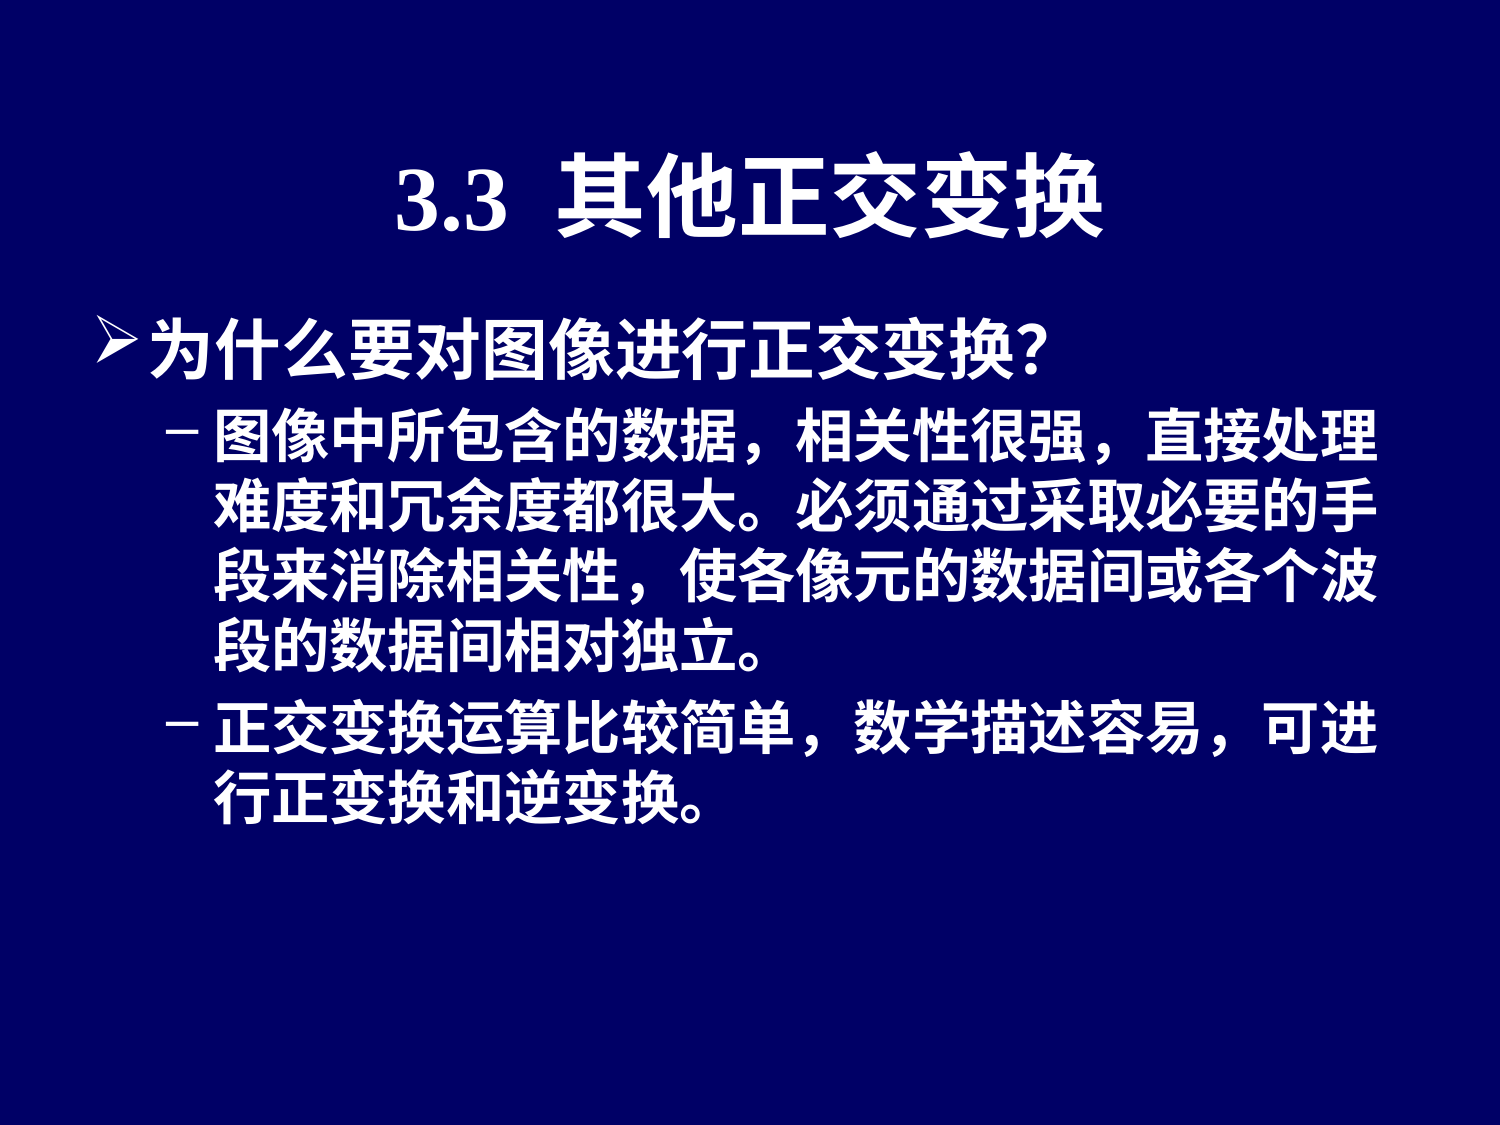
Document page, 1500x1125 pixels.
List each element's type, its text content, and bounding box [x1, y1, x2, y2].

list 为什么要对图像进行正交变换？ 图像中所包含的数据，相关性很强，直接处理难度和冗余度都很大。必须通过采取必要的手段来消除相关性，使各像元的数据间或各个波段的数据间相对独立。 正交变换运算比较简单，数学描述容易，可进行正变换和逆变换。 [76, 299, 1424, 1051]
title 3.3 其他正交变换 [112, 99, 1388, 288]
